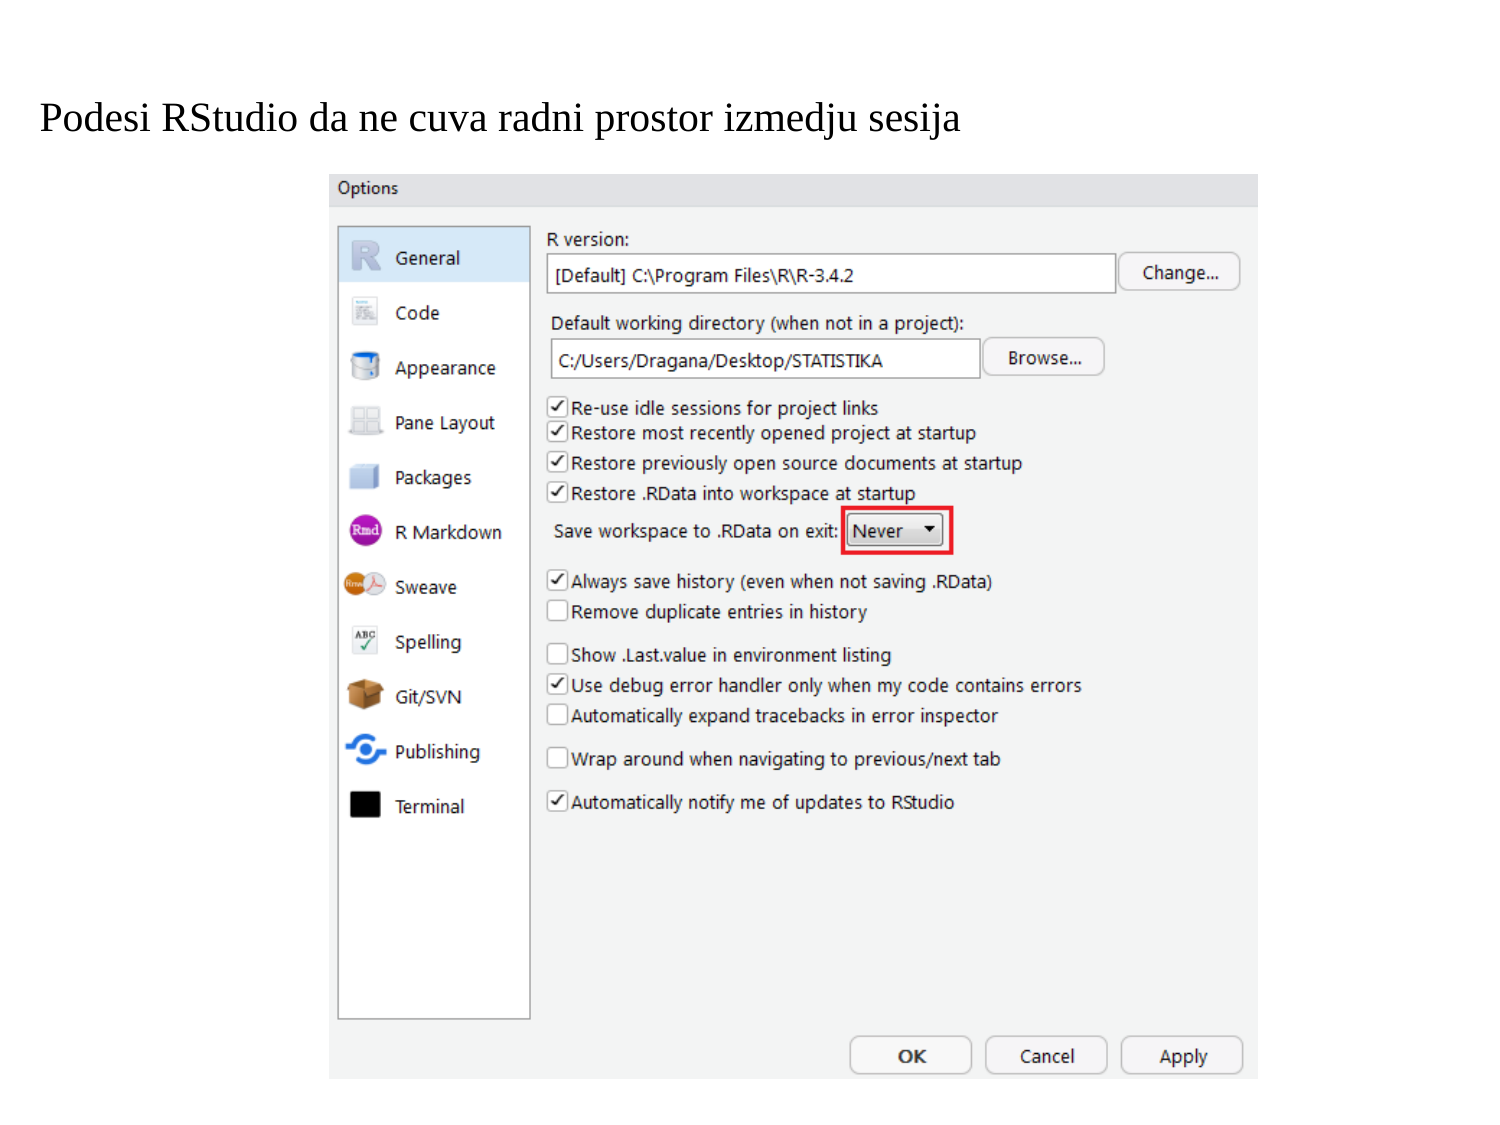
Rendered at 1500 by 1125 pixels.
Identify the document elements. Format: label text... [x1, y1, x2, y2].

text_box Podesi RStudio da ne cuva radni prostor izmedju sesija [24, 82, 1050, 148]
picture [329, 174, 1259, 1079]
